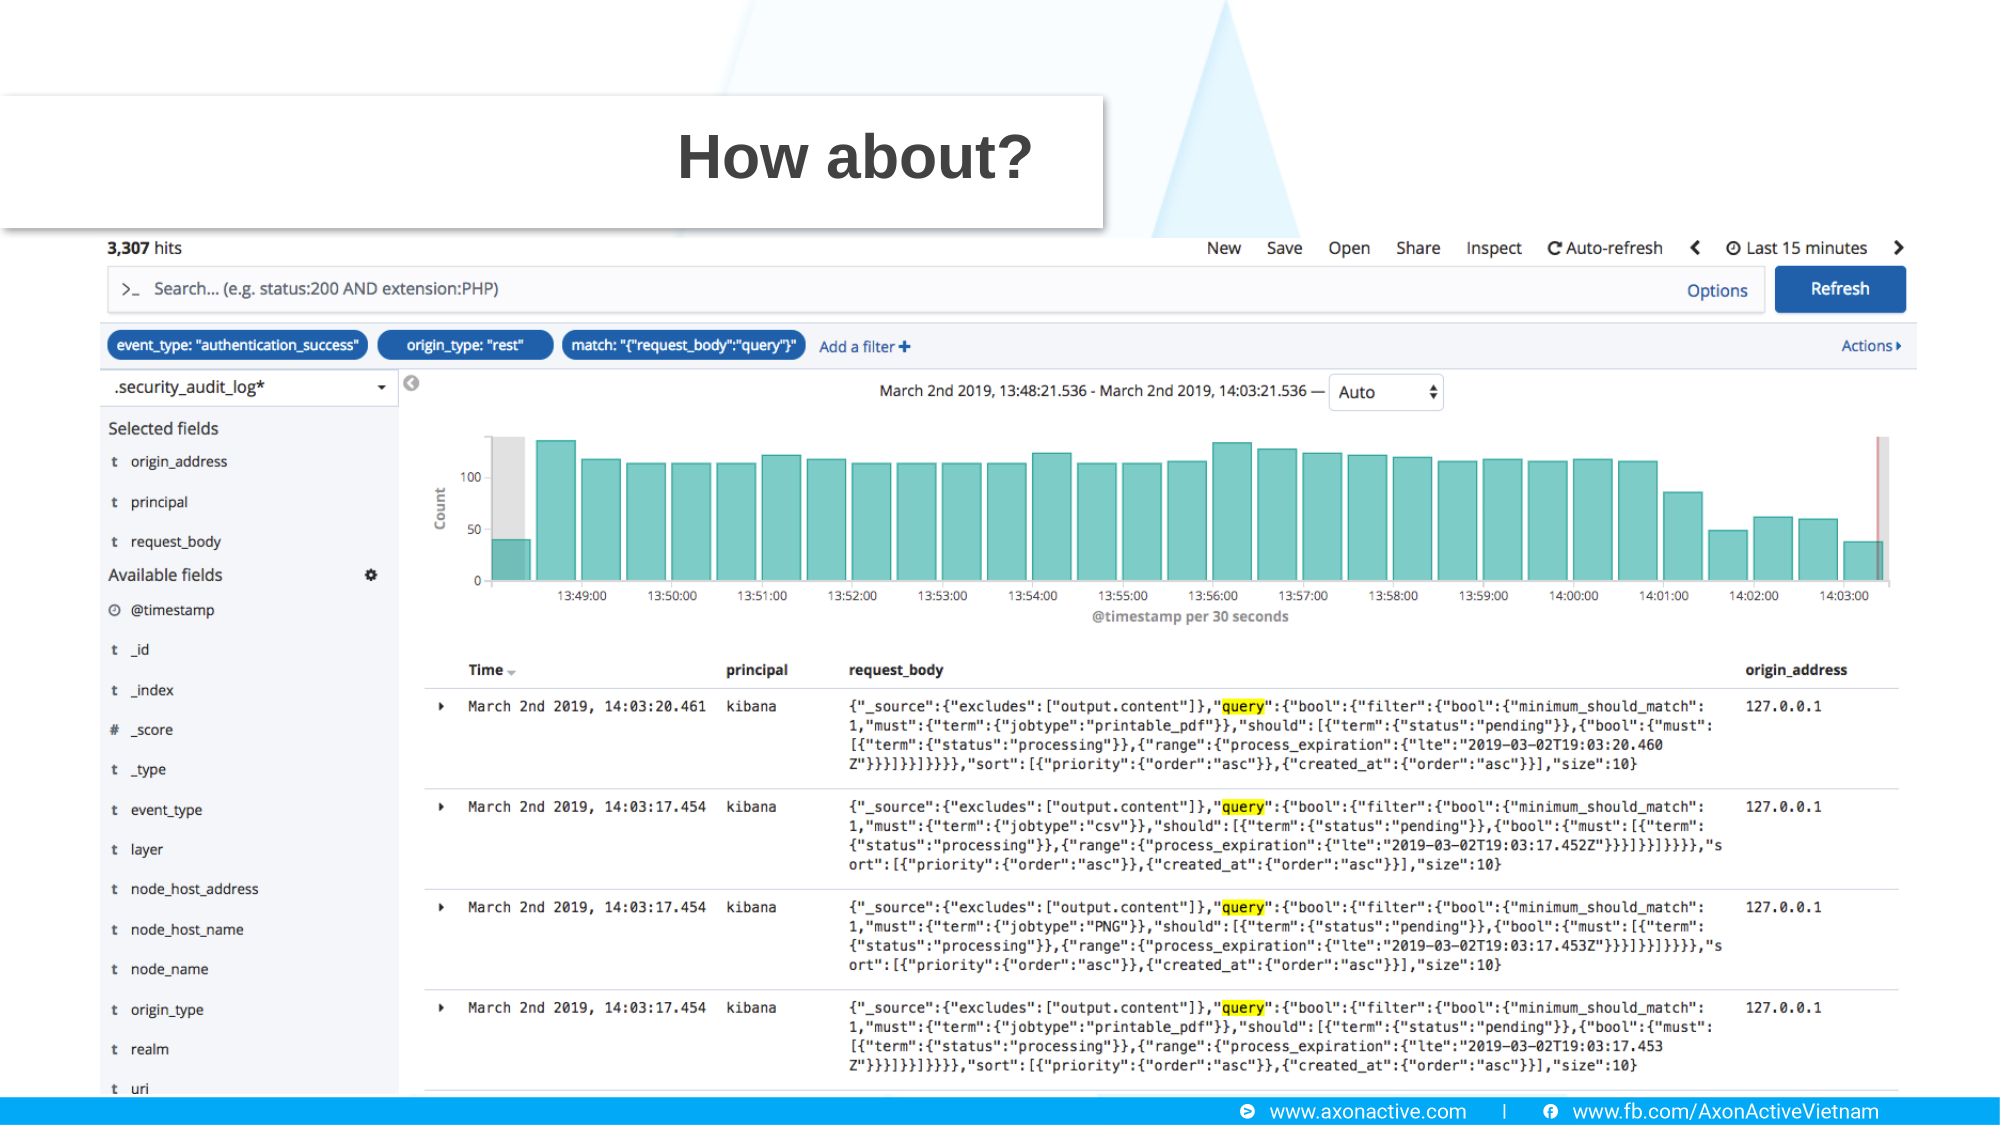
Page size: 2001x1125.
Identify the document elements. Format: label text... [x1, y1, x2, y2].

picture [0, 0, 2001, 1125]
picture [1544, 1105, 1557, 1118]
picture [1241, 1105, 1254, 1118]
title How about? [137, 112, 1050, 200]
